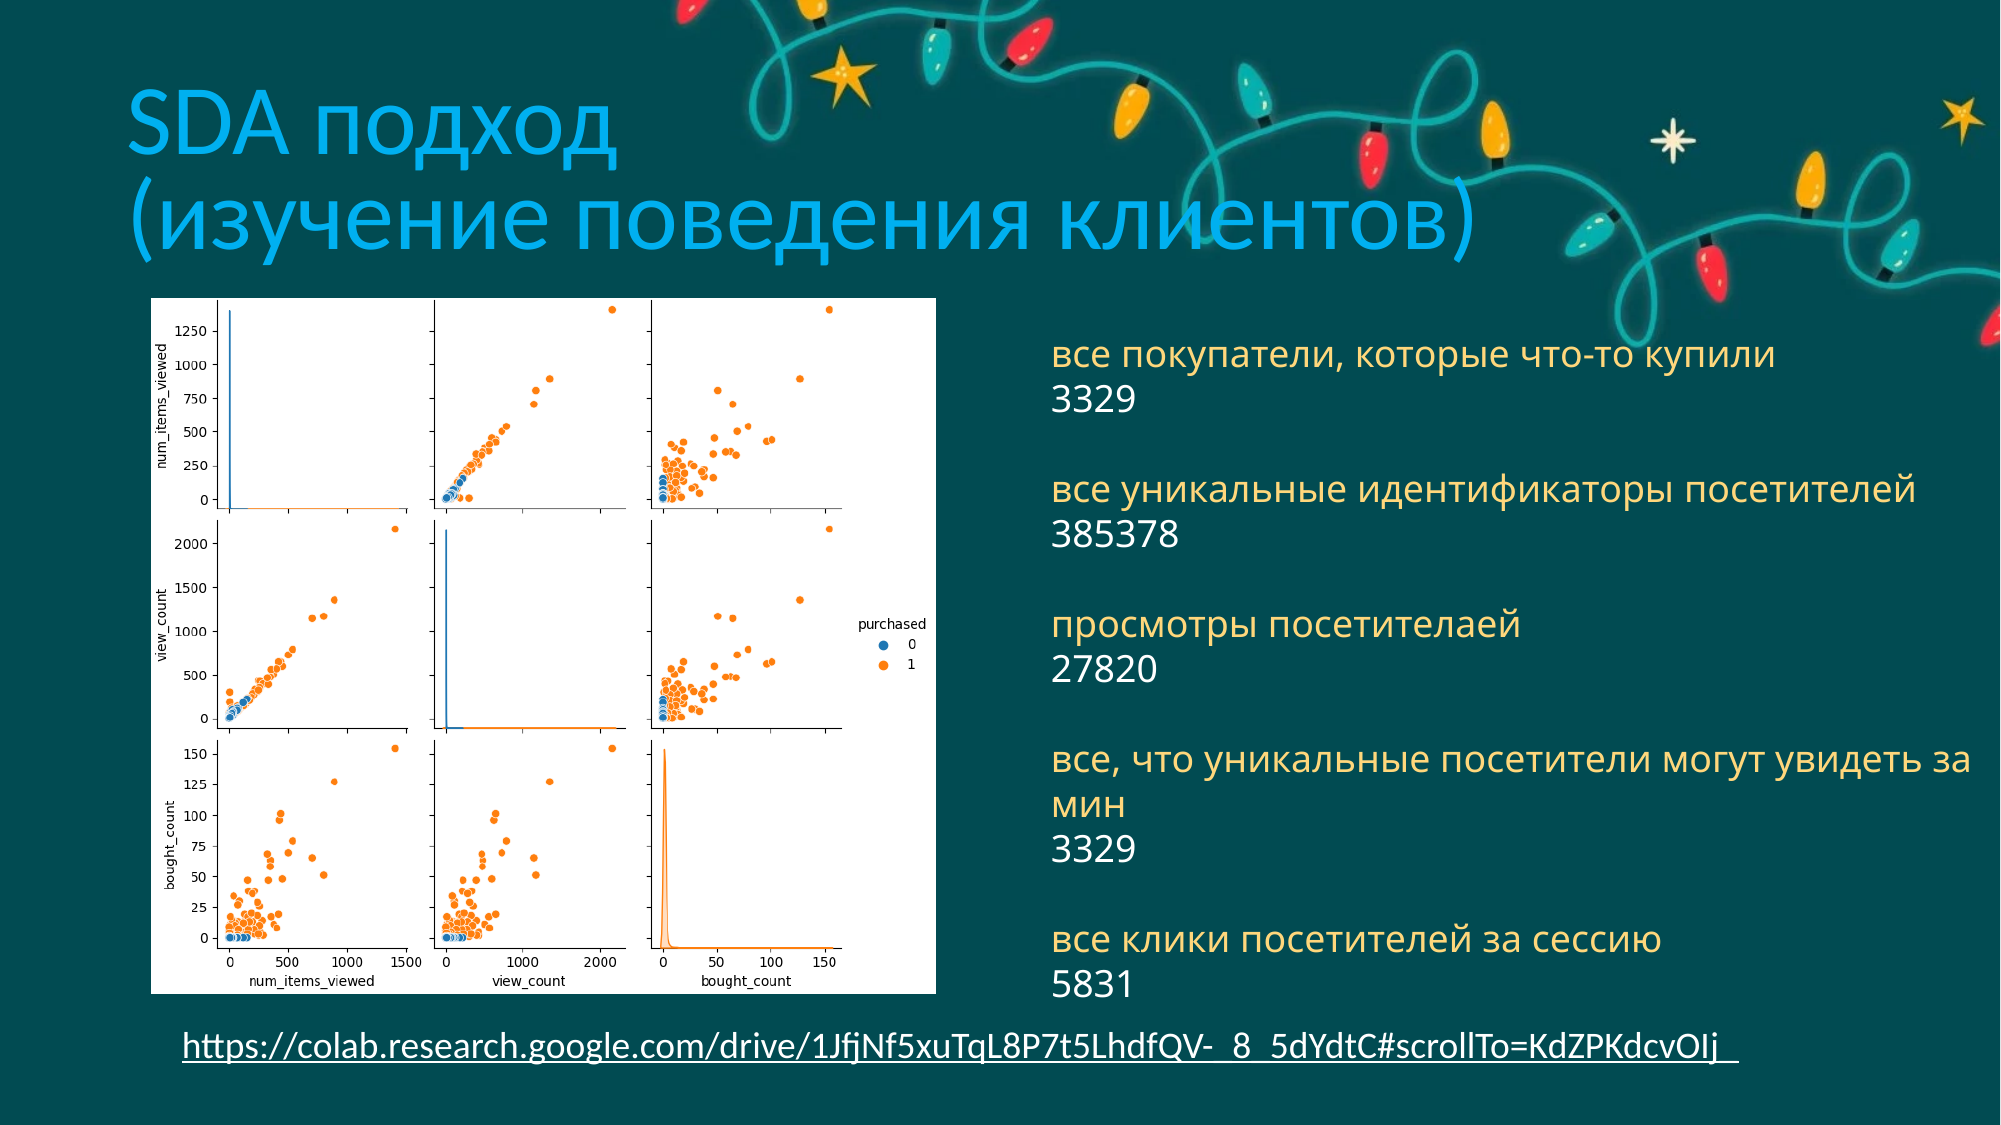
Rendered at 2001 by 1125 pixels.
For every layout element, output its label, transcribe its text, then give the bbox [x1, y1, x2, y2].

picture [0, 0, 2001, 1125]
text_box все покупатели, которые что-то купили 3329 все уникальные идентификаторы посетителей 385378 просмотры посетителaей 27820 все, что уникальные посетители могут увидеть за мин 3329 все клики посетителей за сессию 5831 [1036, 322, 2000, 1013]
text_box https://colab.research.google.com/drive/1JfjNf5xuTqL8P7t5LhdfQV-_8_5dYdtC#scrollTo=KdZPKdcvOIj_ [167, 1013, 1980, 1073]
text_box SDA подход (изучение поведения клиентов) [111, 110, 2000, 237]
